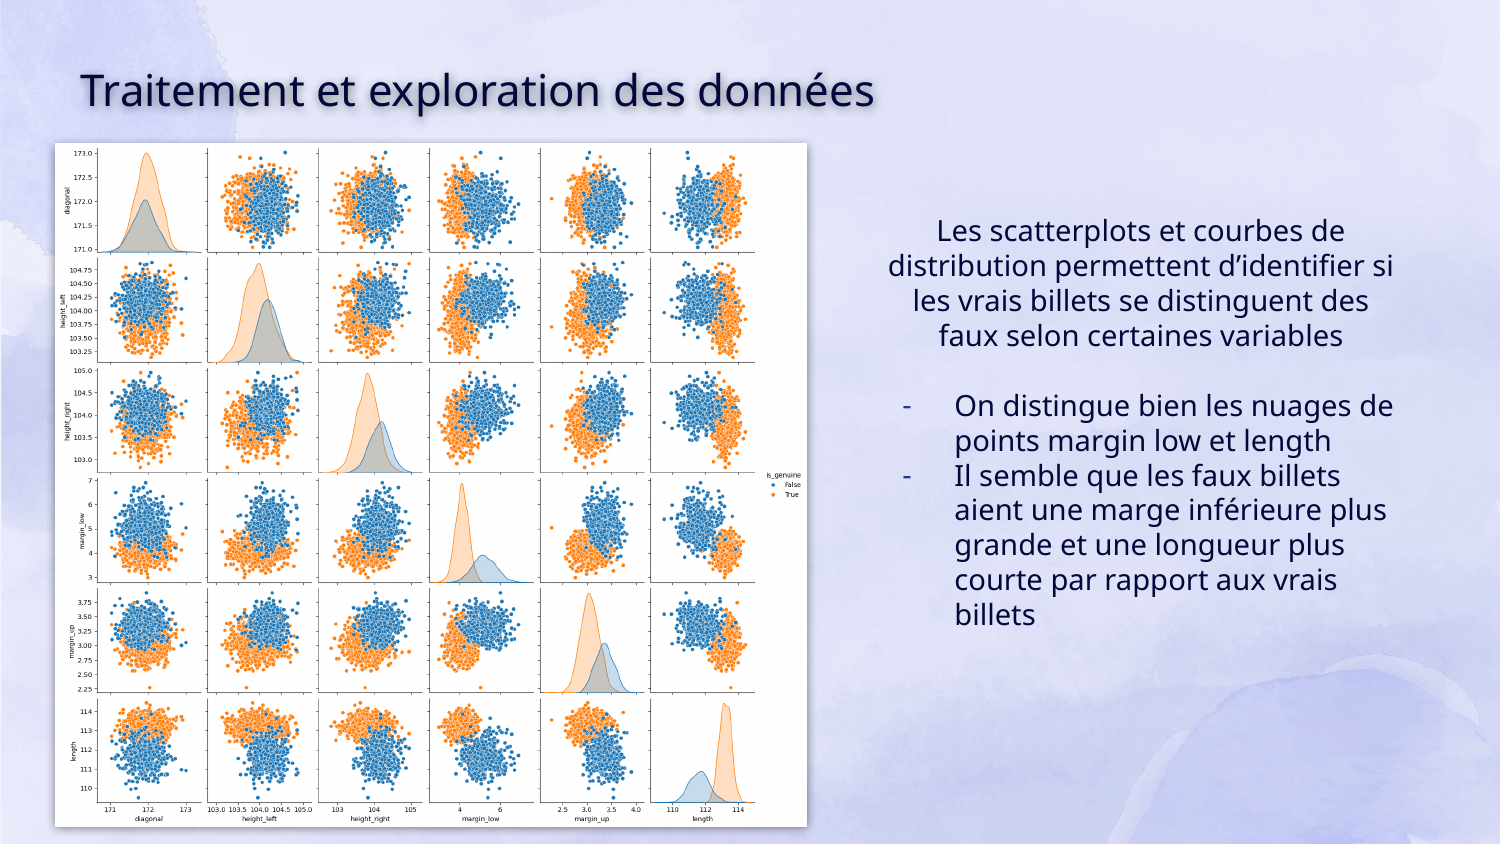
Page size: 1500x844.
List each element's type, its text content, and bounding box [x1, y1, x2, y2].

subtitle Les scatterplots et courbes de distribution permettent d’identifier si les vrais billets se distinguent des faux selon certaines variables On distingue bien les nuages de points margin low et length Il semble que les faux billets aient une marge inférieure plus grande et une longueur plus courte par rapport aux vrais billets [864, 200, 1418, 644]
title Traitement et exploration des données [65, 45, 1383, 132]
picture [55, 143, 808, 827]
